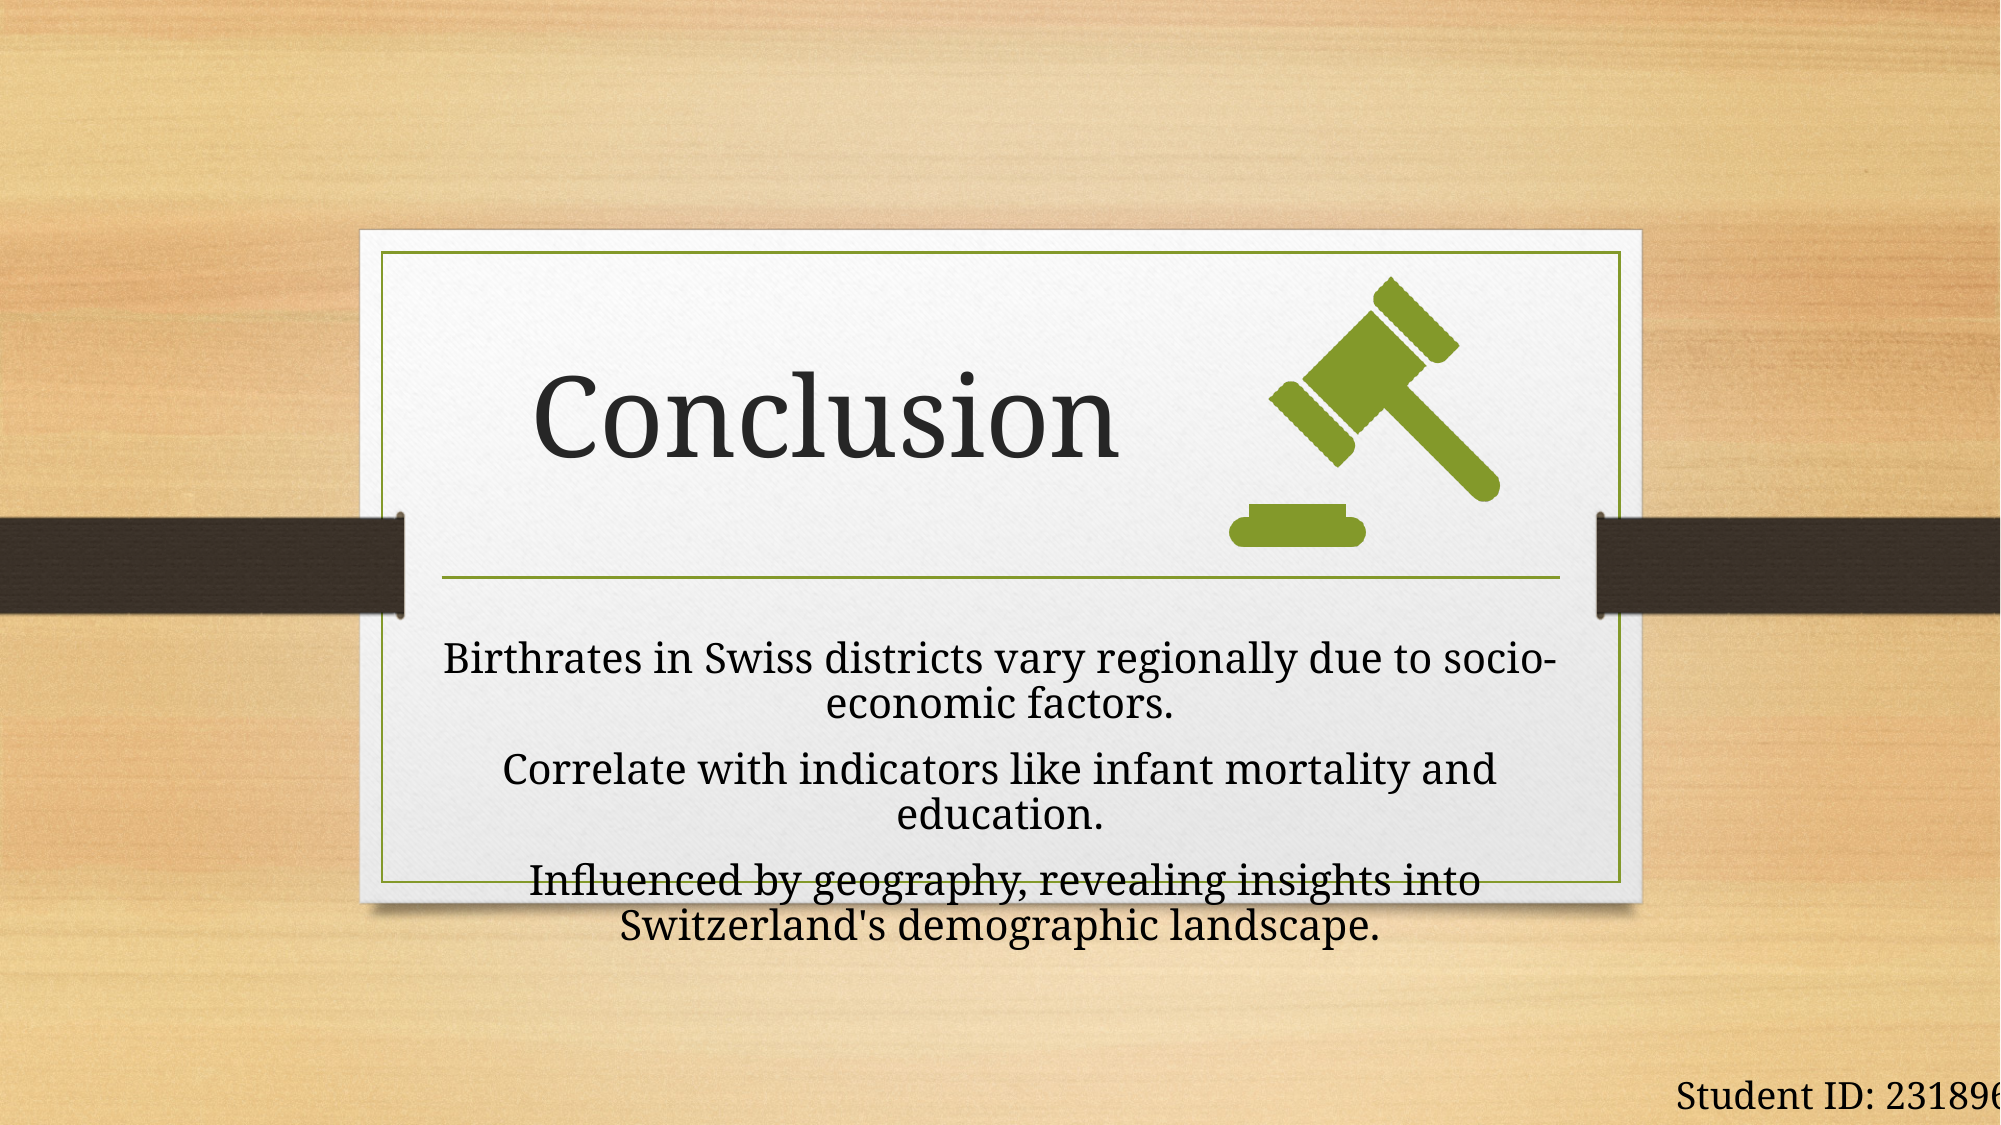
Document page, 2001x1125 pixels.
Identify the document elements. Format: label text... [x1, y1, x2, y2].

title Conclusion [476, 305, 1177, 488]
text_box Student ID: 23189654 [1661, 1064, 2000, 1125]
picture [0, 0, 2001, 1125]
subtitle Birthrates in Swiss districts vary regionally due to socio-economic factors. Correlate with indicators like infant mortality and education. Influenced by geography, revealing insights into Switzerland's demographic landscape. [380, 630, 1620, 847]
